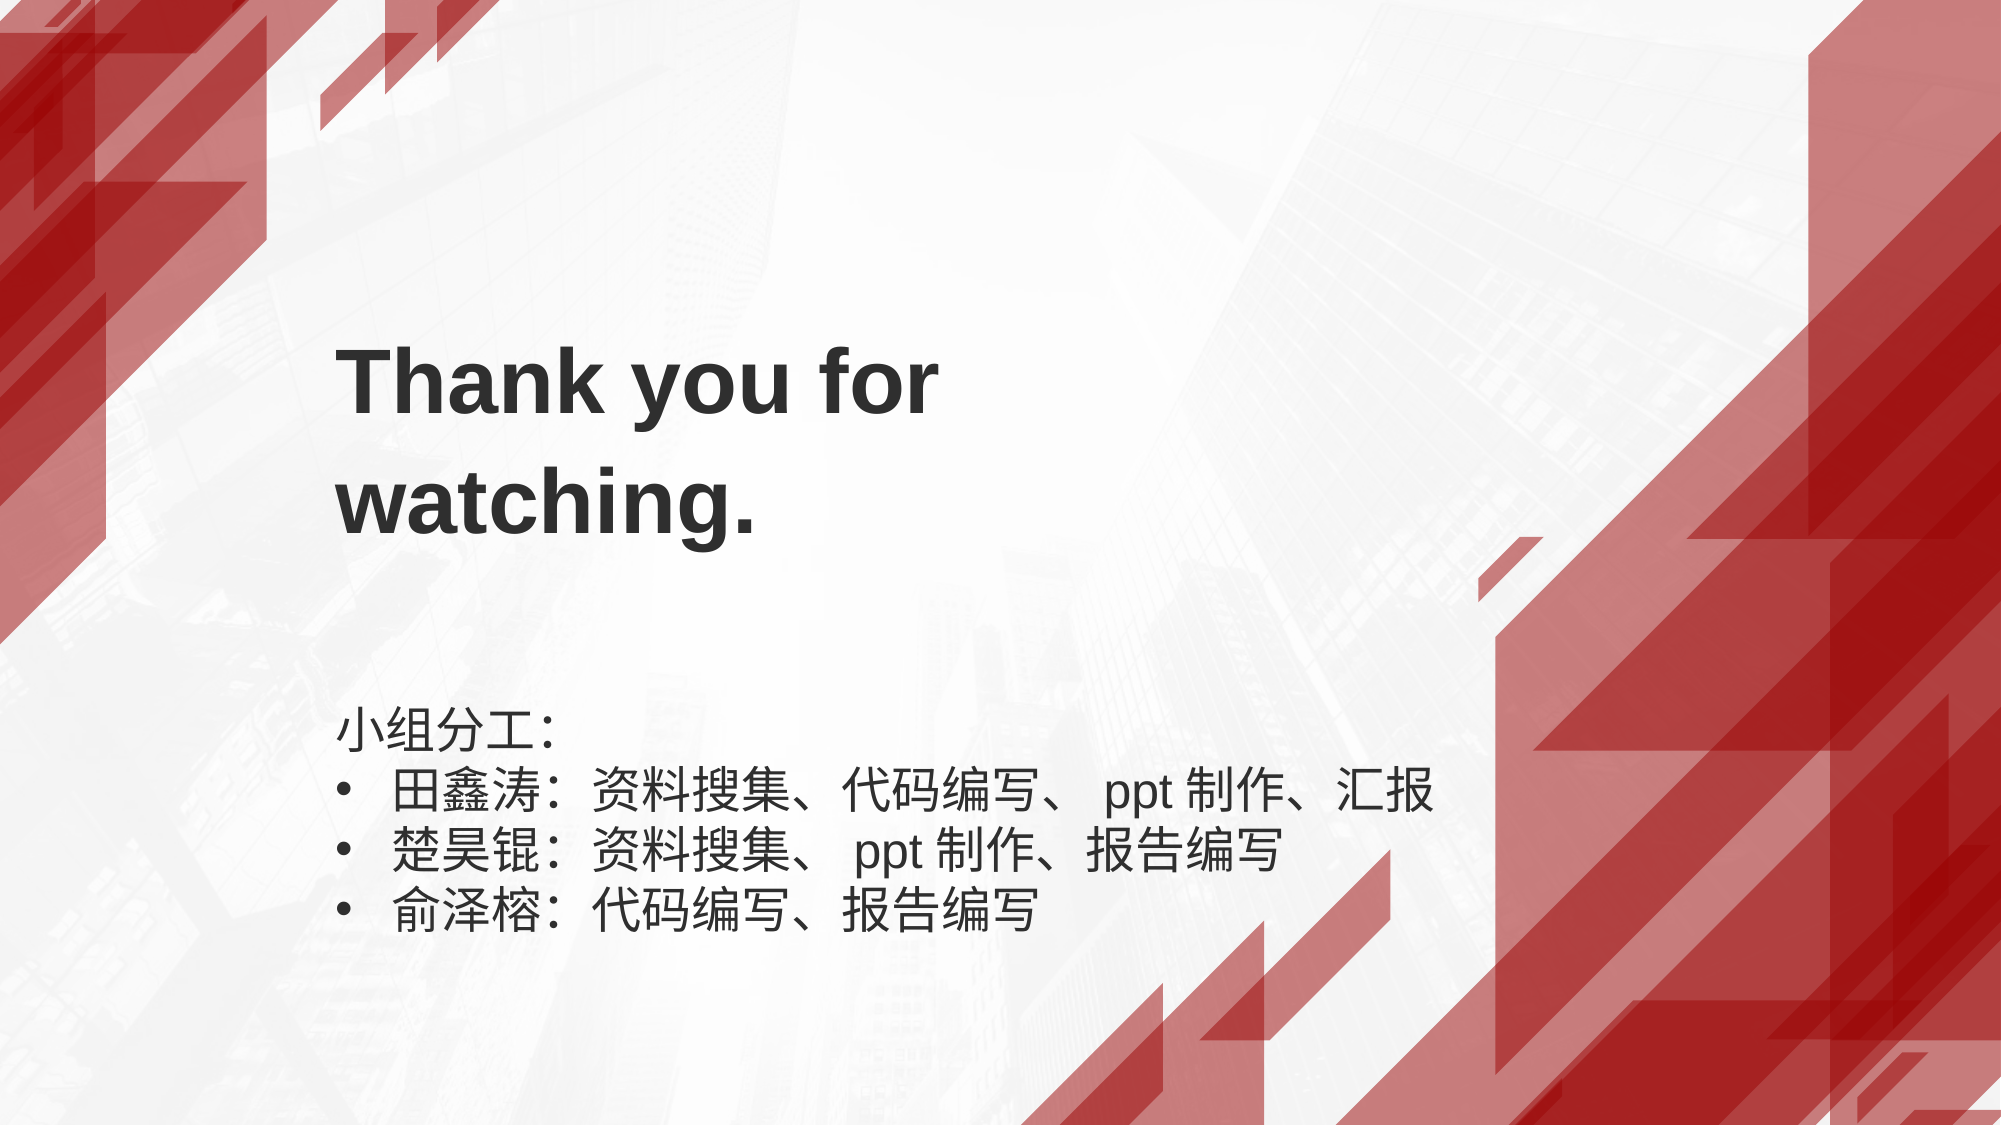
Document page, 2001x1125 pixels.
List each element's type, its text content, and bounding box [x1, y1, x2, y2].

text_box 小组分工： 田鑫涛：资料搜集、代码编写、ppt制作、汇报 楚昊锟：资料搜集、ppt制作、报告编写 俞泽榕：代码编写、报告编写 [320, 690, 1537, 946]
list Thank you for watching. [320, 291, 1890, 562]
